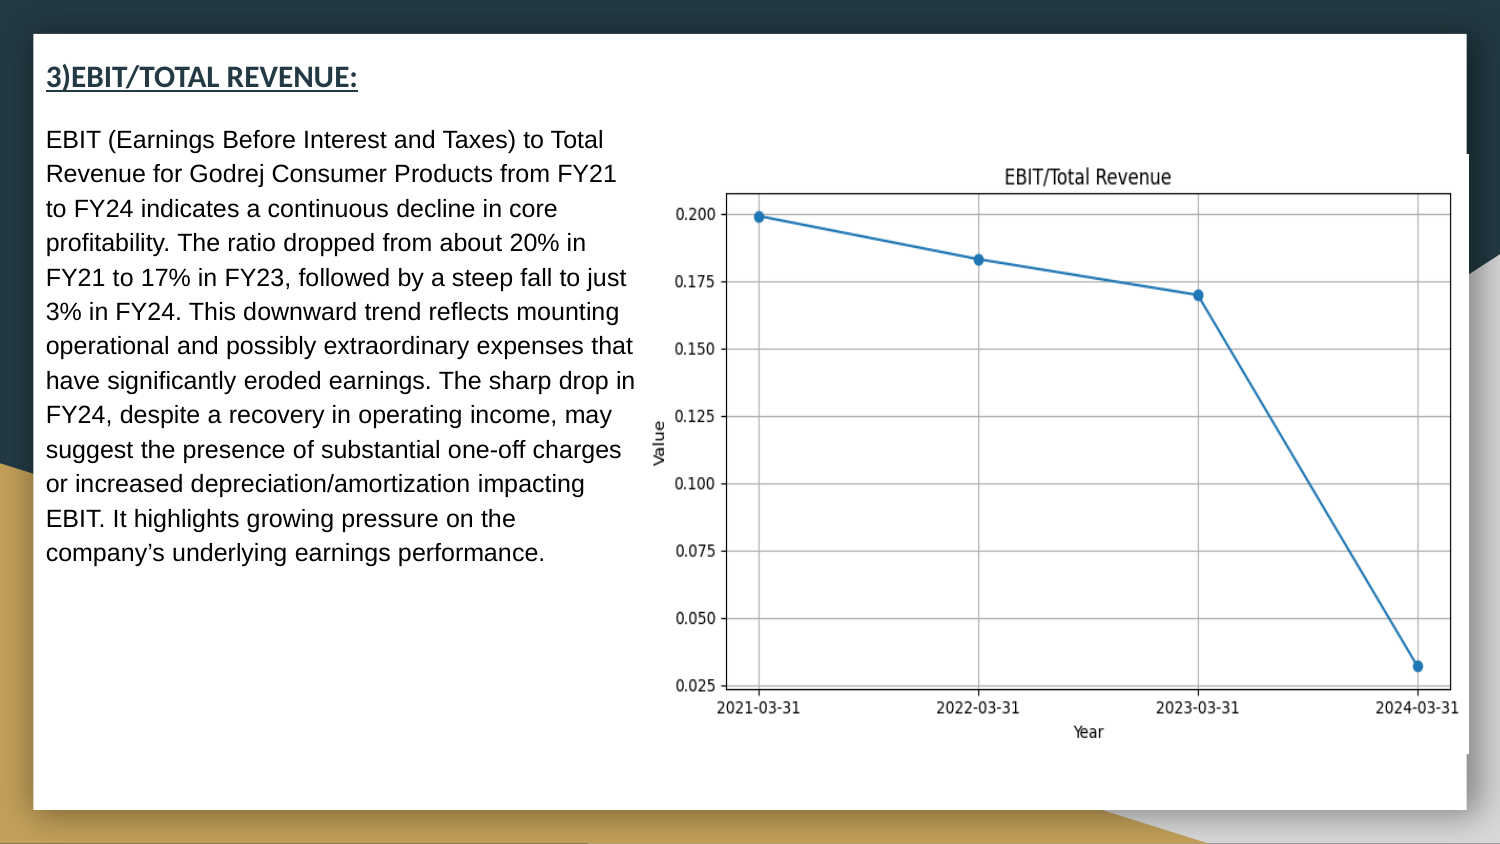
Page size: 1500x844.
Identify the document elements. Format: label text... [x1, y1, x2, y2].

list 3)EBIT/TOTAL REVENUE: EBIT (Earnings Before Interest and Taxes) to Total Revenue for Godrej Consumer Products from FY21 to FY24 indicates a continuous decline in core profitability. The ratio dropped from about 20% in FY21 to 17% in FY23, followed by a steep fall to just 3% in FY24. This downward trend reflects mounting operational and possibly extraordinary expenses that have significantly eroded earnings. The sharp drop in FY24, despite a recovery in operating income, may suggest the presence of substantial one-off charges or increased depreciation/amortization impacting EBIT. It highlights growing pressure on the company’s underlying earnings performance. [30, 35, 1469, 813]
picture [643, 153, 1469, 754]
